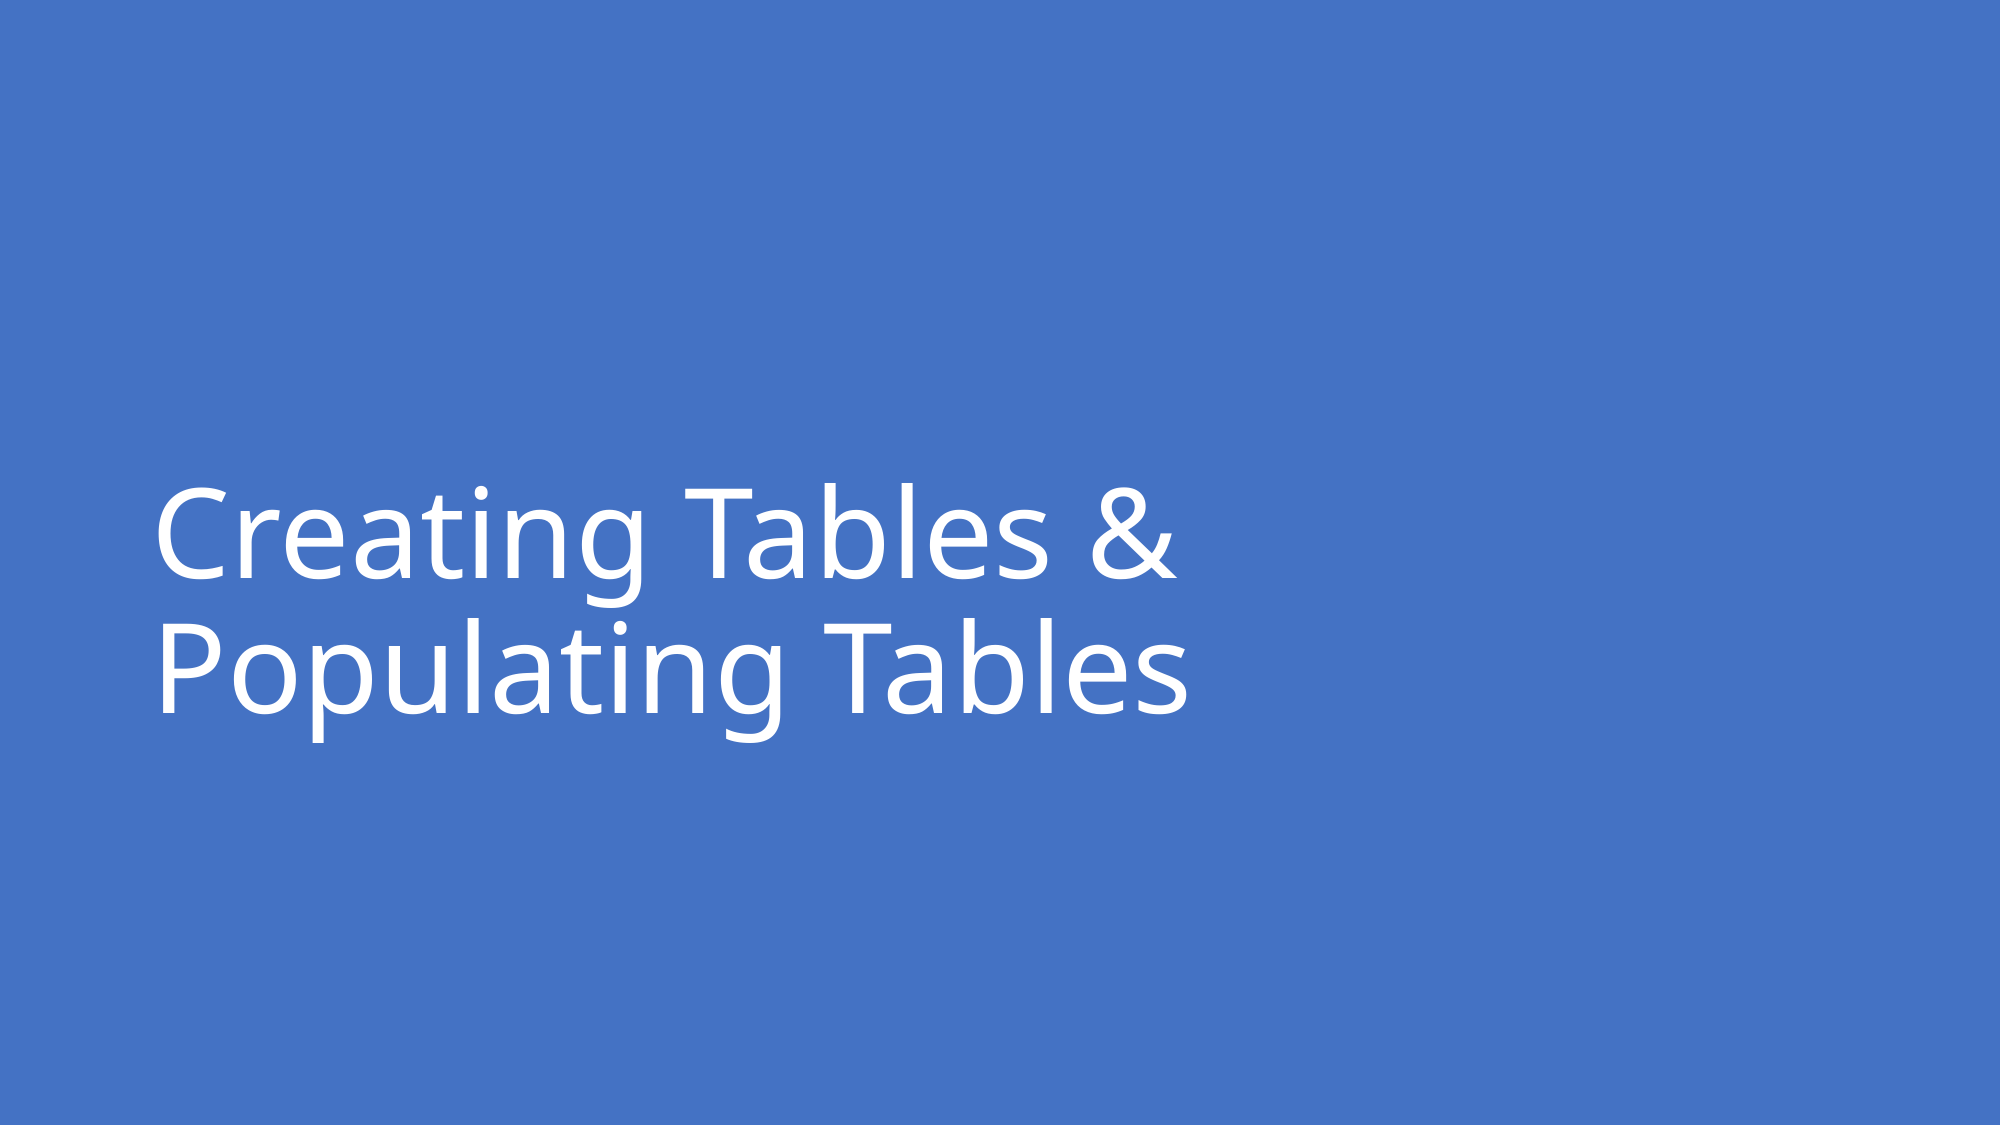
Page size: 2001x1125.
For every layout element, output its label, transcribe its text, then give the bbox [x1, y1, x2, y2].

title Creating Tables & Populating Tables [136, 280, 1862, 749]
